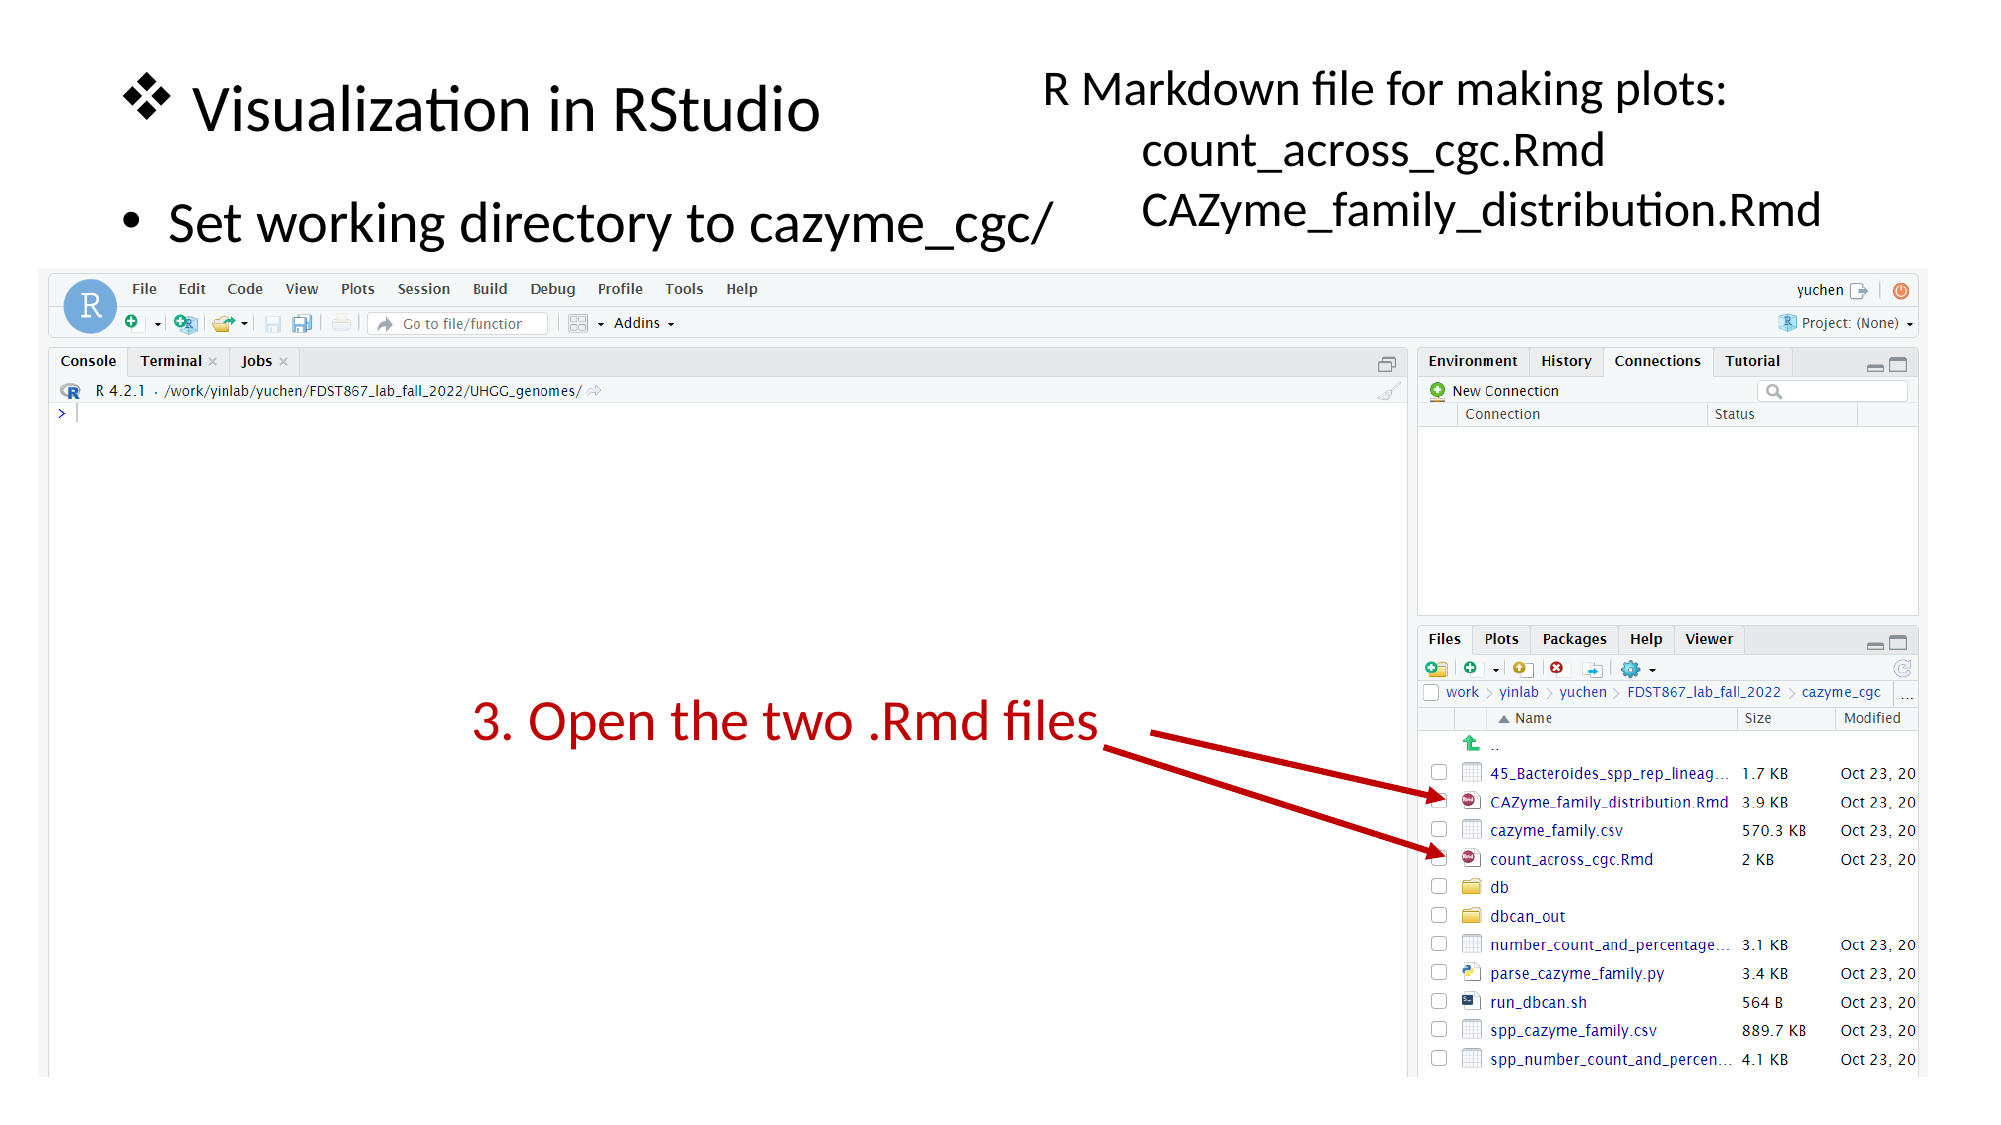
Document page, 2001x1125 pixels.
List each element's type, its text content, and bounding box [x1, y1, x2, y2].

text_box count_across_cgc.Rmd CAZyme_family_distribution.Rmd [1126, 124, 1879, 244]
text_box Set working directory to cazyme_cgc/ [106, 176, 1191, 262]
picture [38, 268, 1929, 1077]
text_box R Markdown file for making plots: [1027, 48, 1890, 124]
text_box Visualization in RStudio [102, 56, 875, 152]
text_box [1103, 747, 1446, 857]
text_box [1150, 732, 1446, 747]
